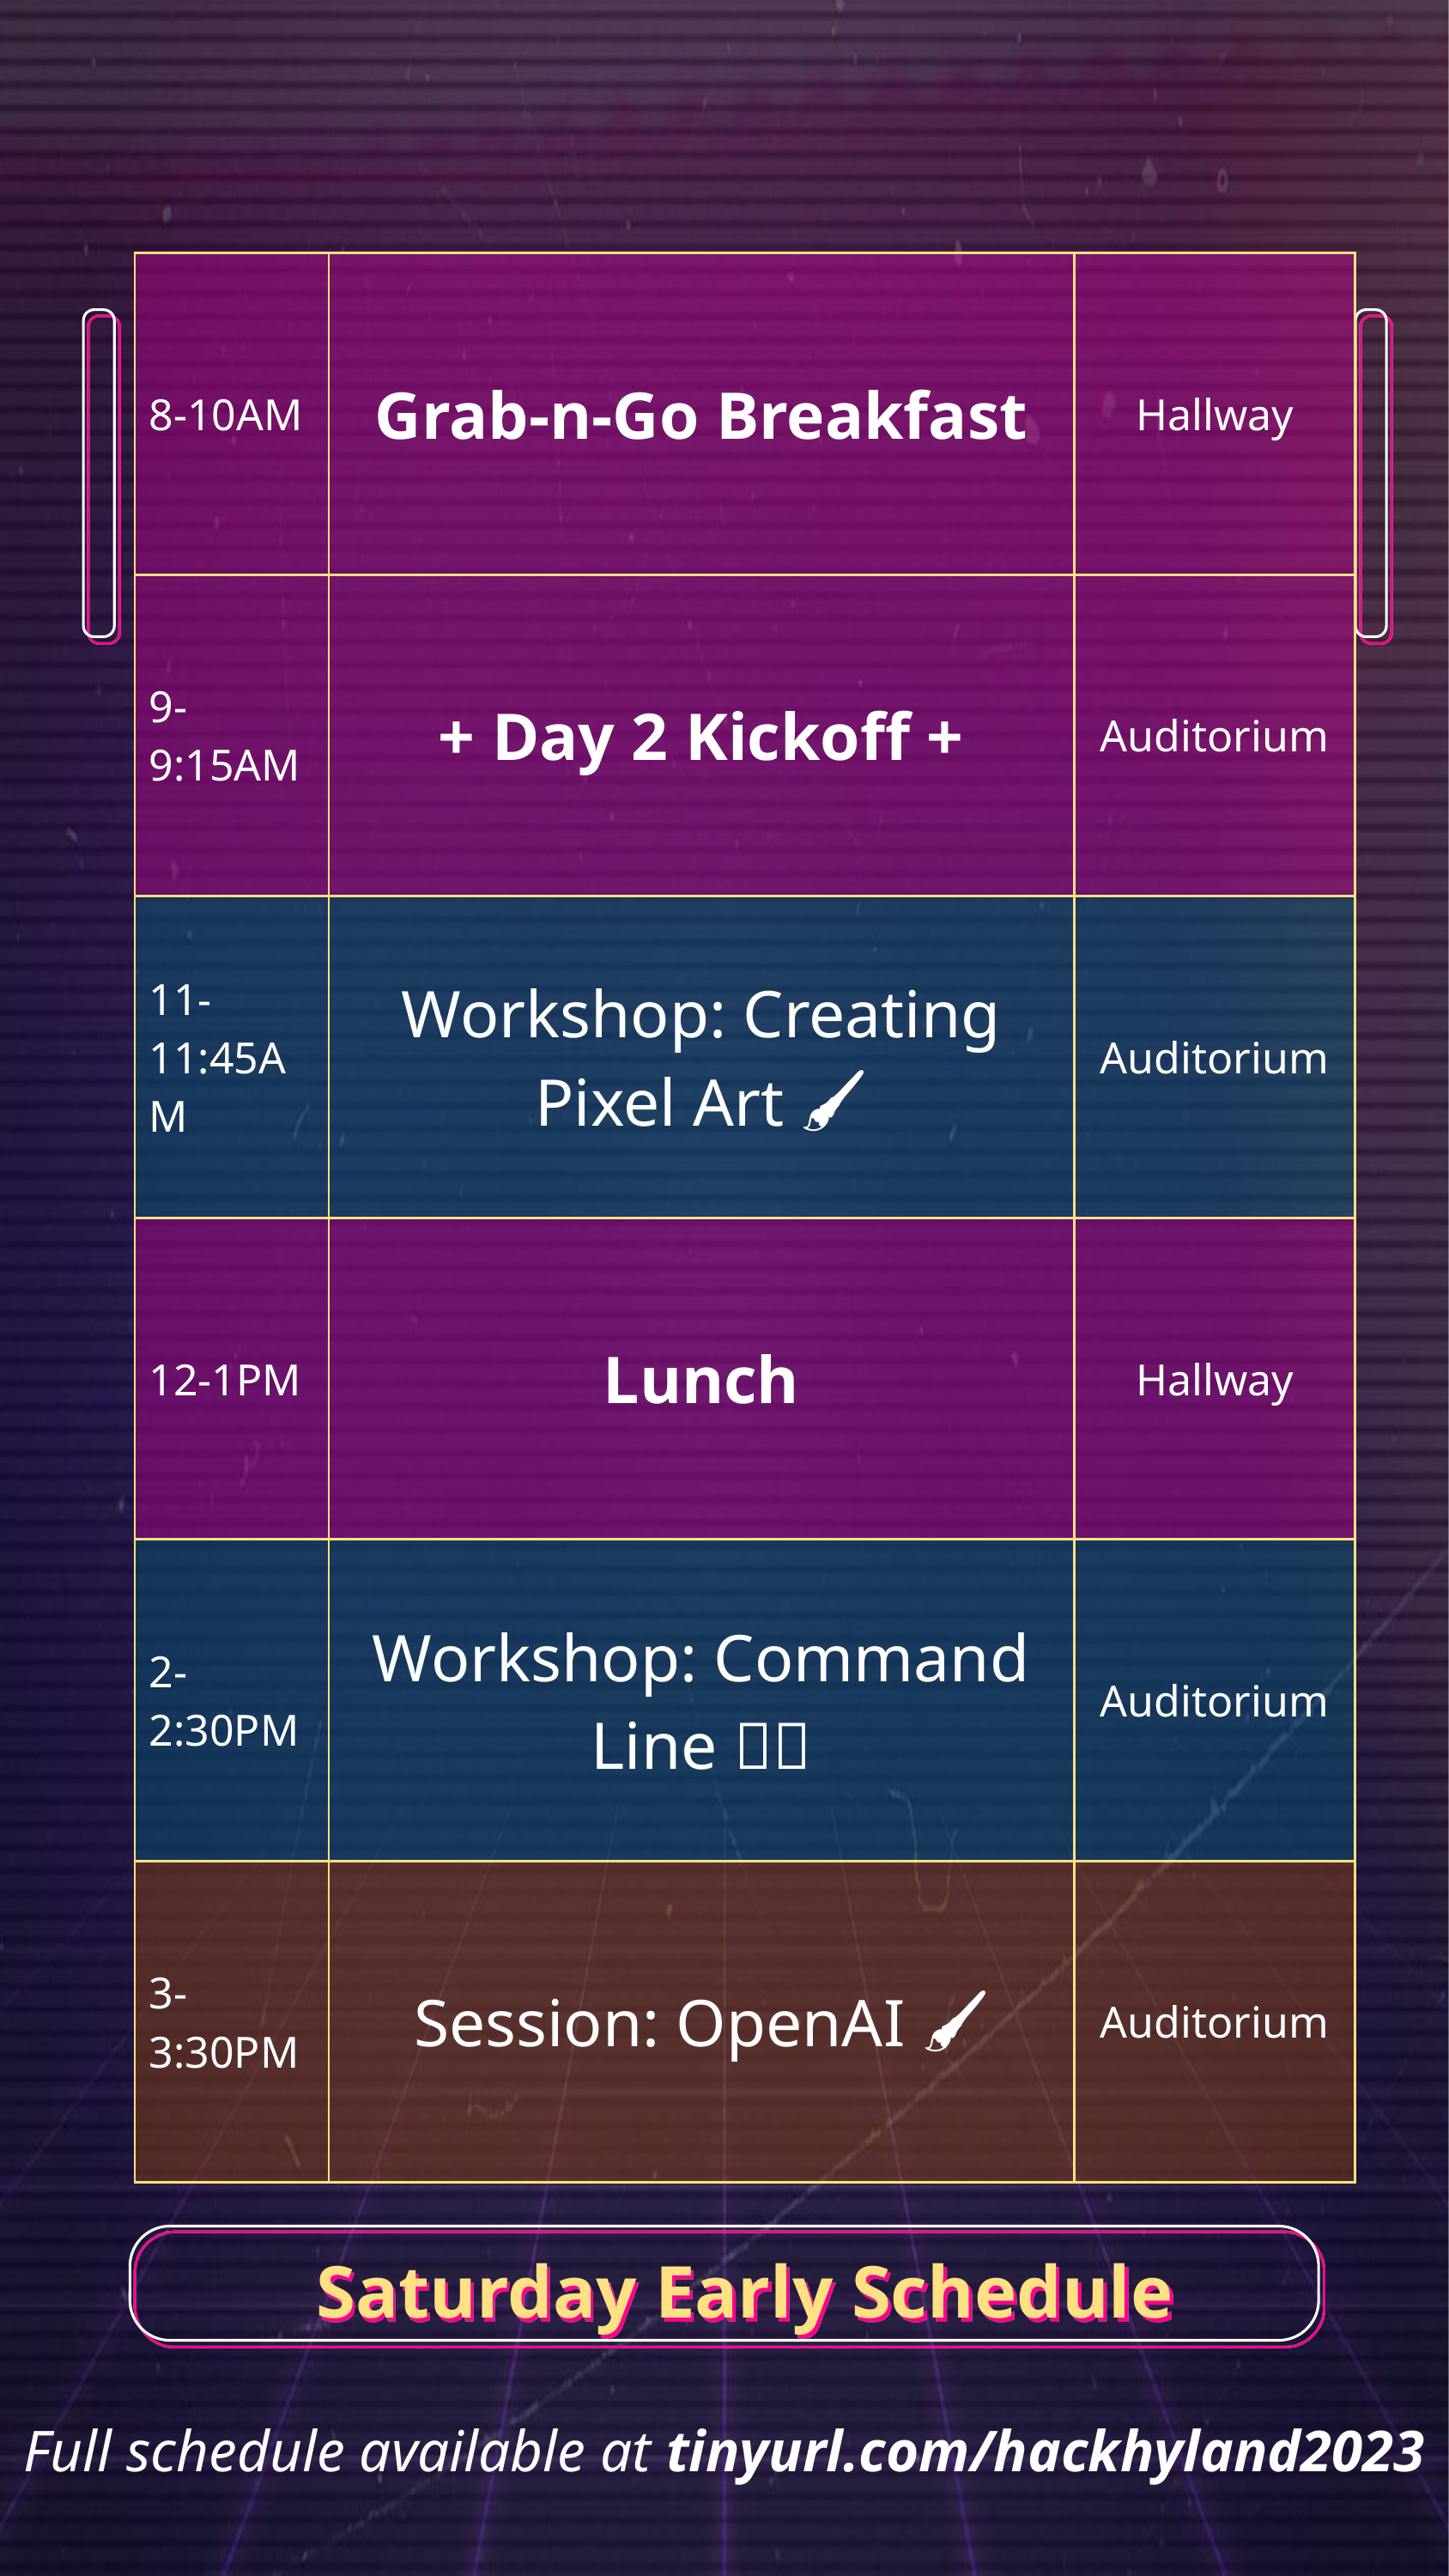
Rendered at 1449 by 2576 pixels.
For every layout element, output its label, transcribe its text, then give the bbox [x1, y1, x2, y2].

picture [0, 0, 1449, 2323]
text_box Full schedule available at tinyurl.com/hackhyland2023 [0, 2323, 1449, 2576]
table_cell Lunch [330, 1219, 1073, 1538]
table_cell Session: OpenAI 🚀🖌🧪 [330, 1862, 1073, 2181]
table_cell Auditorium [1076, 1540, 1354, 1860]
table_cell 2-2:30PM [136, 1540, 328, 1860]
table_cell Auditorium [1076, 1862, 1354, 2181]
title Saturday Early Schedule [135, 2232, 1355, 2323]
table_cell Hallway [1076, 1219, 1354, 1538]
picture [131, 2252, 135, 2308]
table_cell Auditorium [1076, 897, 1354, 1217]
table_cell 9-9:15AM [136, 576, 328, 895]
picture [155, 2228, 1292, 2232]
table_header Grab-n-Go Breakfast [330, 254, 1073, 574]
table_header Hallway [1076, 254, 1354, 574]
table_cell Workshop: Creating Pixel Art 🚀🖌 [330, 897, 1073, 1217]
table_cell Workshop: Command Line 🚀🧪 [330, 1540, 1073, 1860]
table_header 8-10AM [136, 254, 328, 574]
table_cell 12-1PM [136, 1219, 328, 1538]
table_cell 11-11:45AM [136, 897, 328, 1217]
table_cell + Day 2 Kickoff + [330, 576, 1073, 895]
table_cell 3-3:30PM [136, 1862, 328, 2181]
table_cell Auditorium [1076, 576, 1354, 895]
